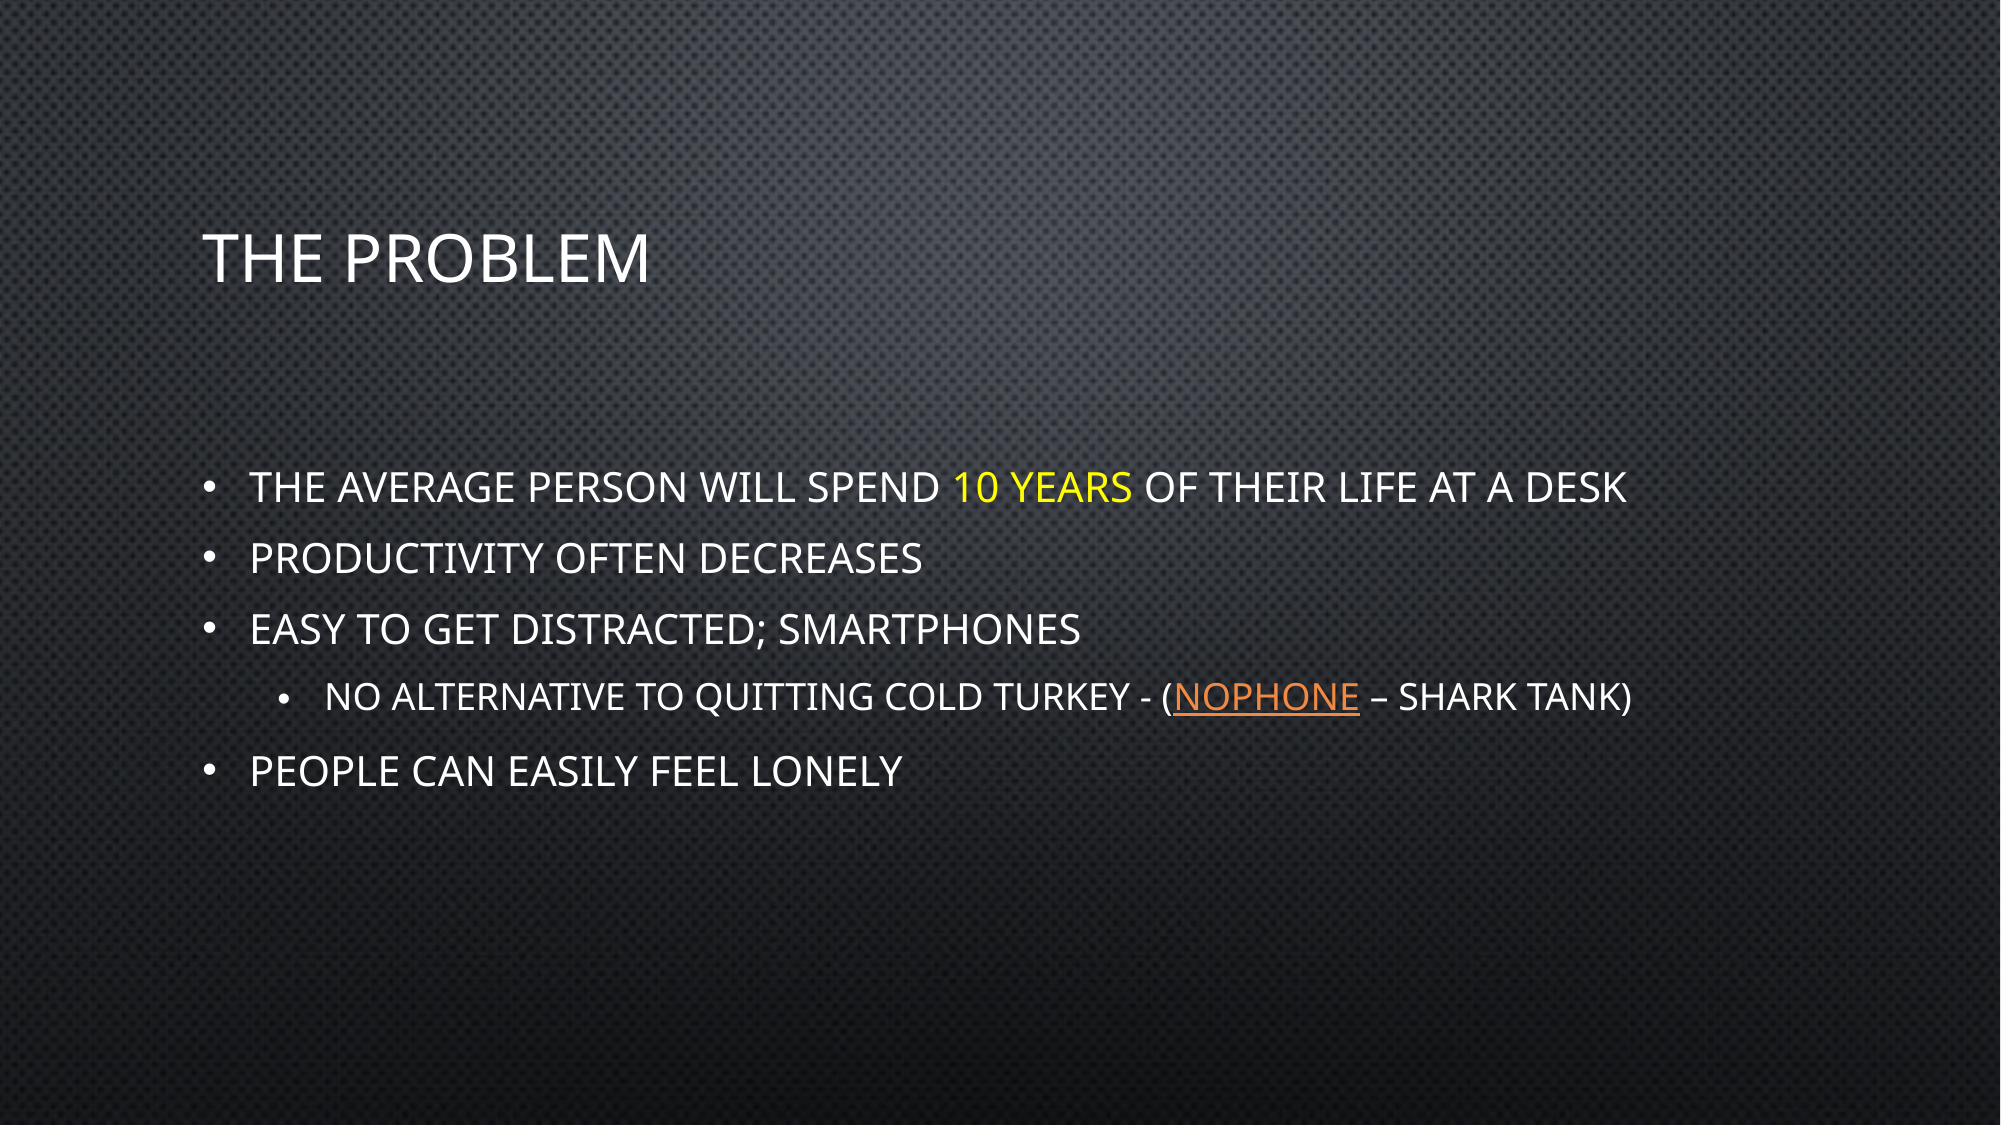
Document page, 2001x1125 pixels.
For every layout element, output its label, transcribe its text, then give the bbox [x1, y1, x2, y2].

list The average person will spend 10 years of their life at a desk Productivity often decreases Easy to get distracted; smartphones No alternative to quitting cold turkey - (NoPhone – Shark Tank) People can easily feel lonely [187, 428, 1813, 827]
title The Problem [187, 99, 1813, 413]
